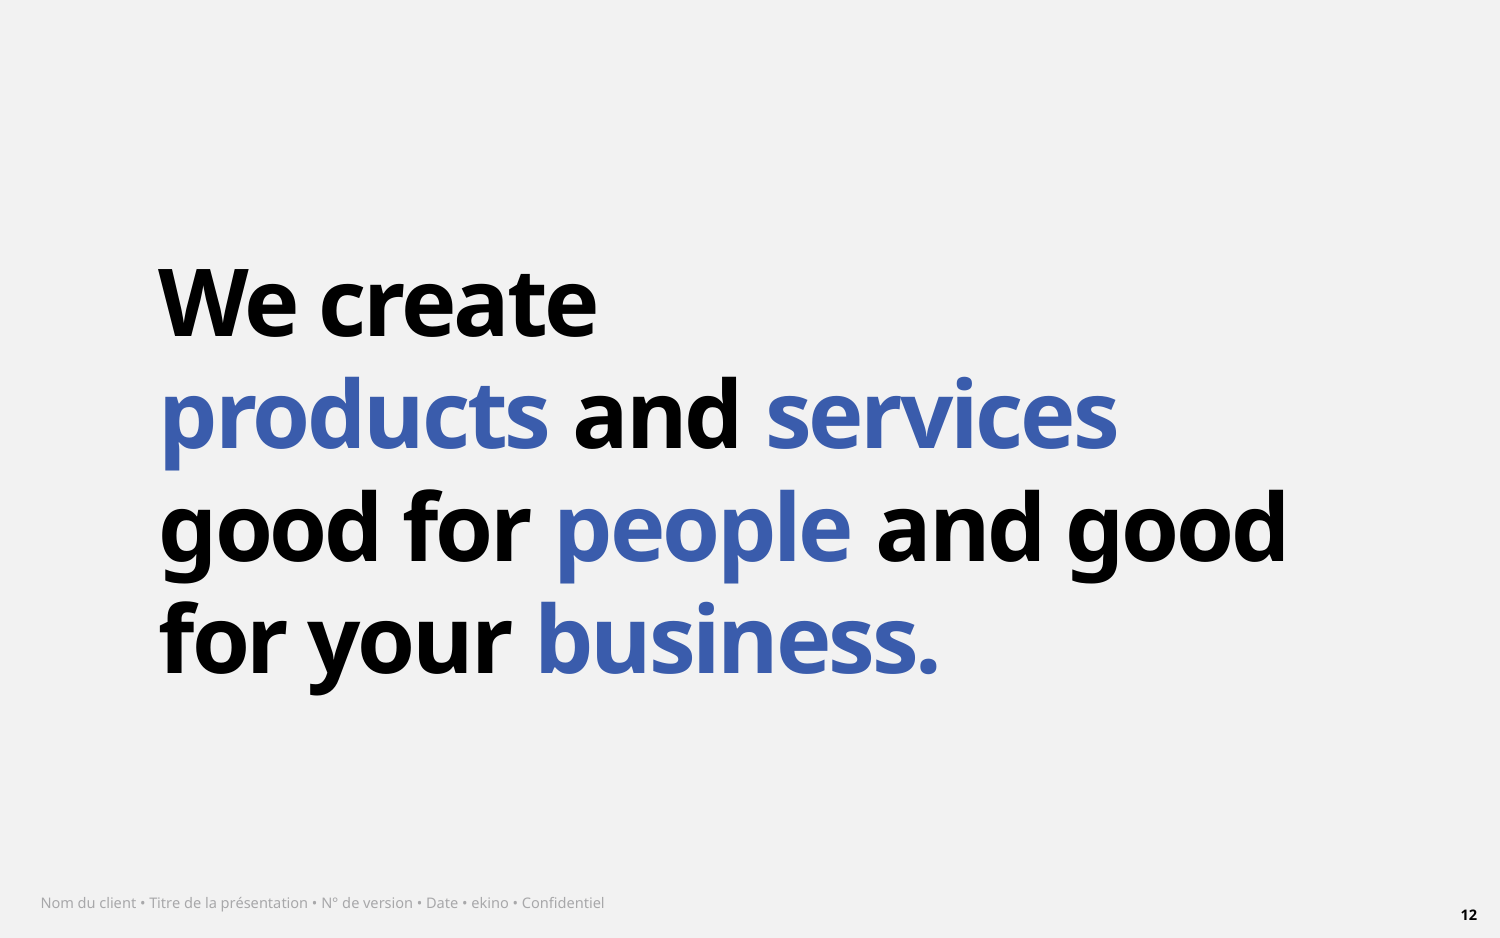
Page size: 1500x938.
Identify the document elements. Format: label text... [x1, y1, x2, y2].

slide_number 12 [1460, 894, 1500, 937]
title We create products and services good for people and good for your business. [158, 40, 1342, 894]
footer Nom du client • Titre de la présentation • N° de version • Date • ekino • Confidentiel [40, 894, 618, 938]
